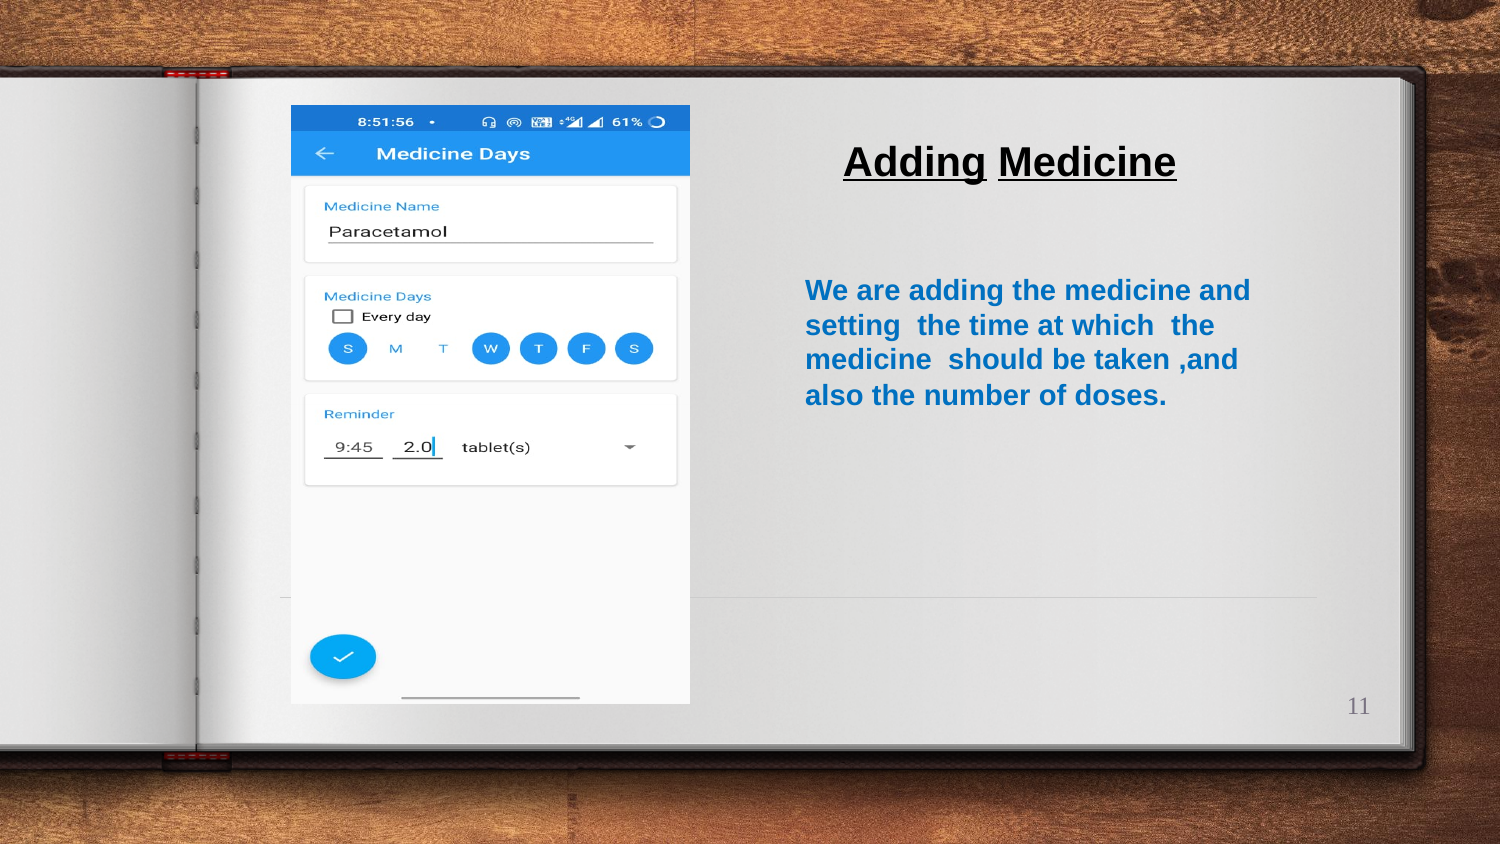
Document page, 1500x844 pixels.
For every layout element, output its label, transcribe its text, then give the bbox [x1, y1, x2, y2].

picture [0, 0, 1500, 844]
text_box We are adding the medicine and setting the time at which the medicine should be taken ,and also the number of doses. [790, 263, 1311, 475]
slide_number 11 [1295, 672, 1386, 737]
list Adding Medicine [790, 119, 1252, 224]
